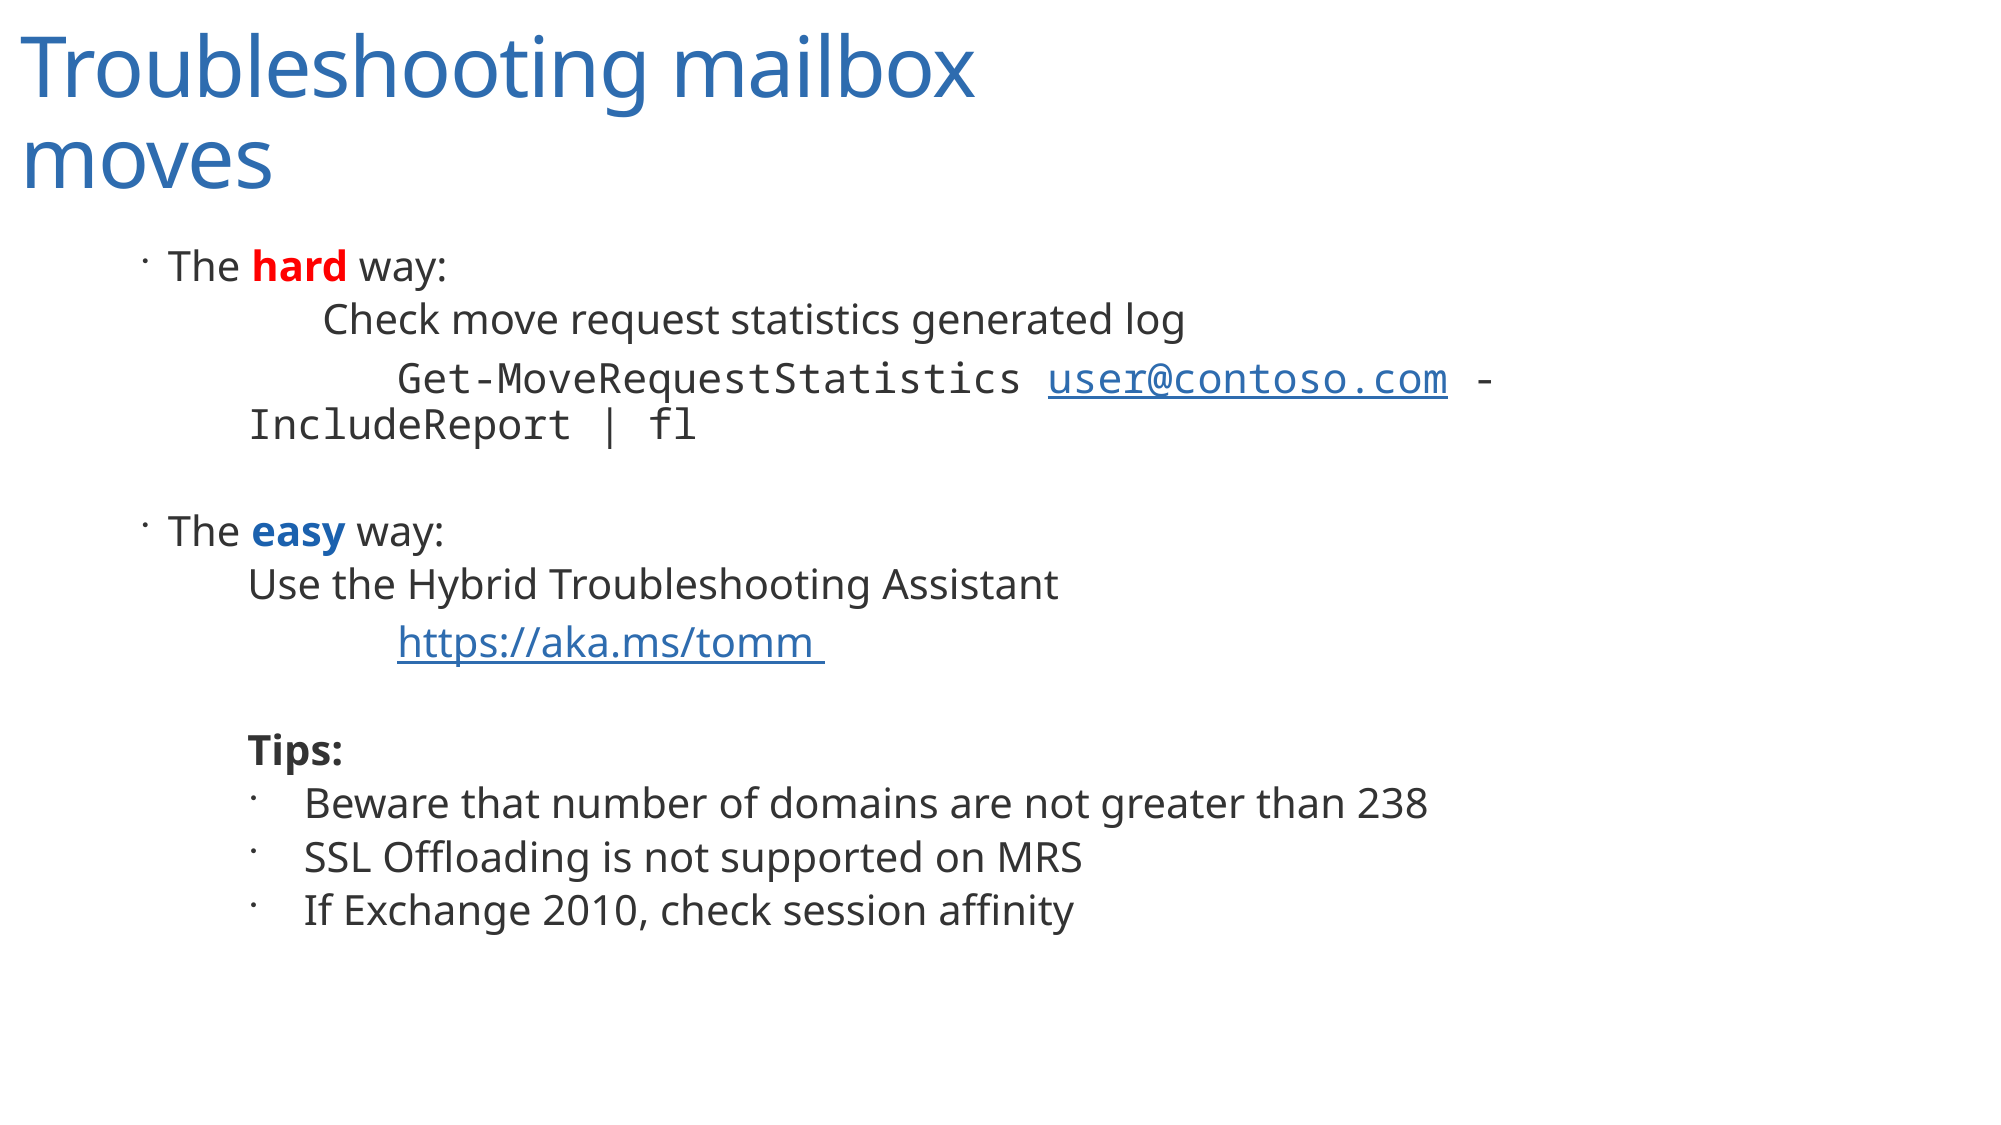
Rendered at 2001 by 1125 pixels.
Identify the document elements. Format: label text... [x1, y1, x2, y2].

list The hard way: Check move request statistics generated log Get-MoveRequestStatistics user@contoso.com -IncludeReport | fl The easy way: Use the Hybrid Troubleshooting Assistant https://aka.ms/tomm Tips: Beware that number of domains are not greater than 238 SSL Offloading is not supported on MRS If Exchange 2010, check session affinity [97, 245, 1823, 973]
title Troubleshooting mailbox moves [20, 24, 1178, 133]
